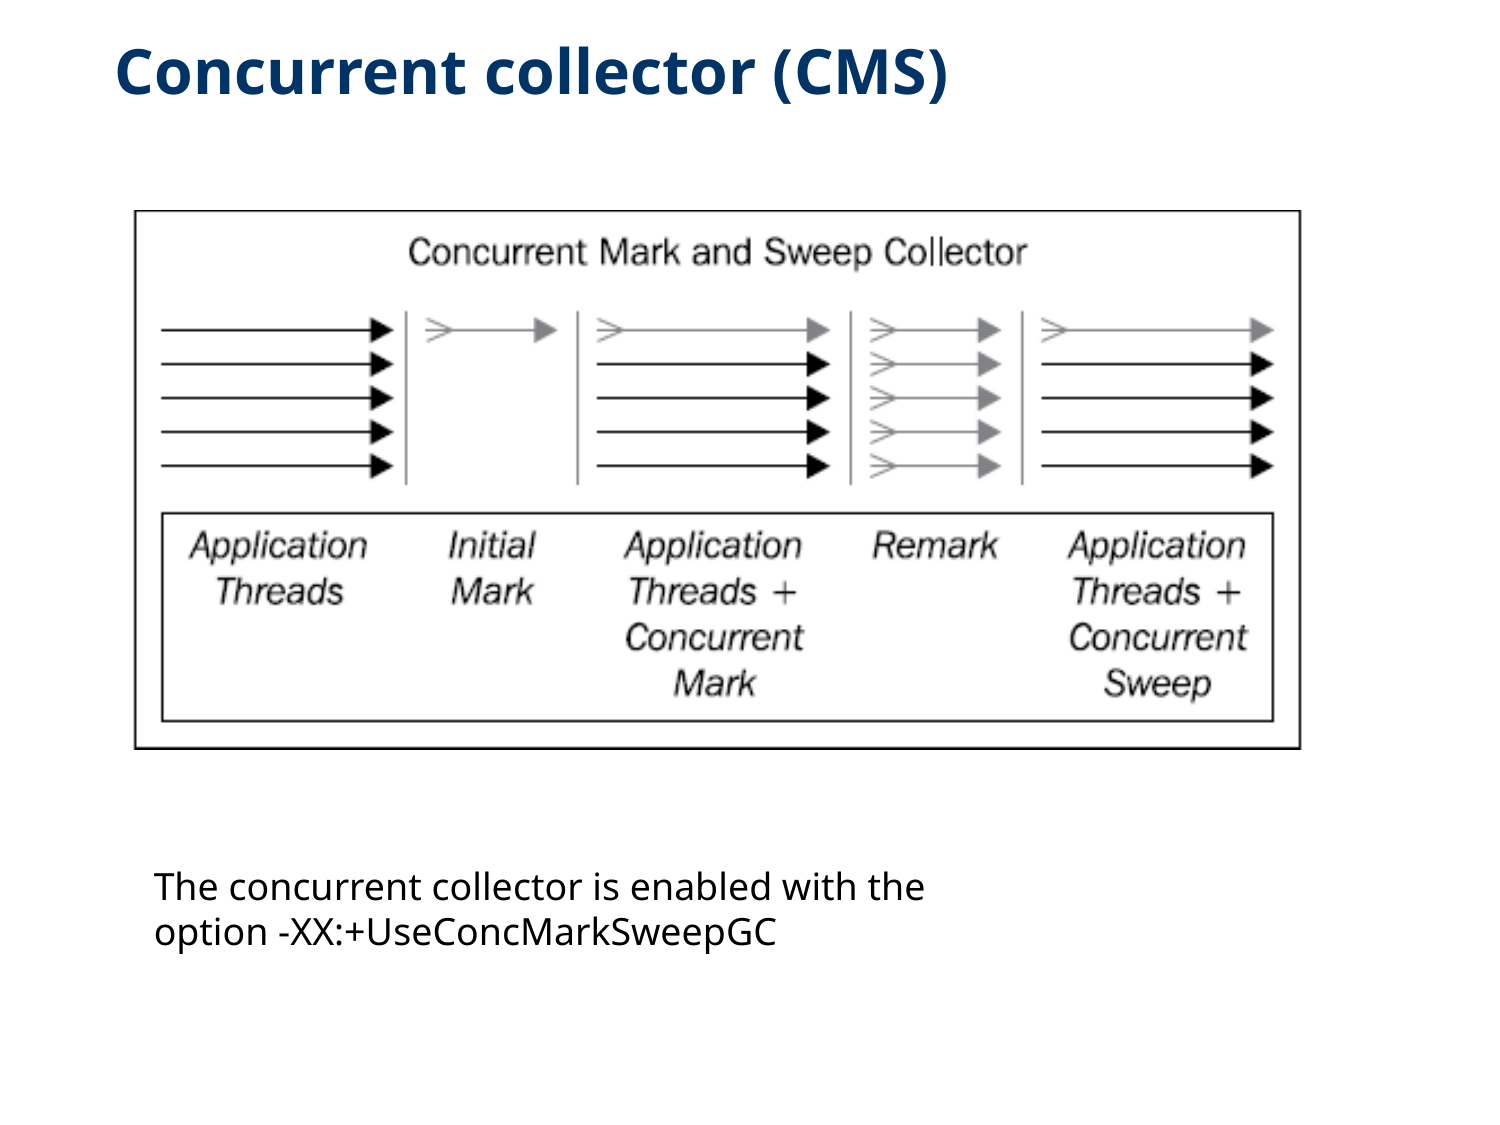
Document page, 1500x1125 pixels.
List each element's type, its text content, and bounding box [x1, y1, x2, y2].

text_box The concurrent collector is enabled with the option -XX:+UseConcMarkSweepGC [139, 855, 952, 961]
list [128, 210, 1313, 750]
title Concurrent collector (CMS) [99, 24, 1413, 175]
